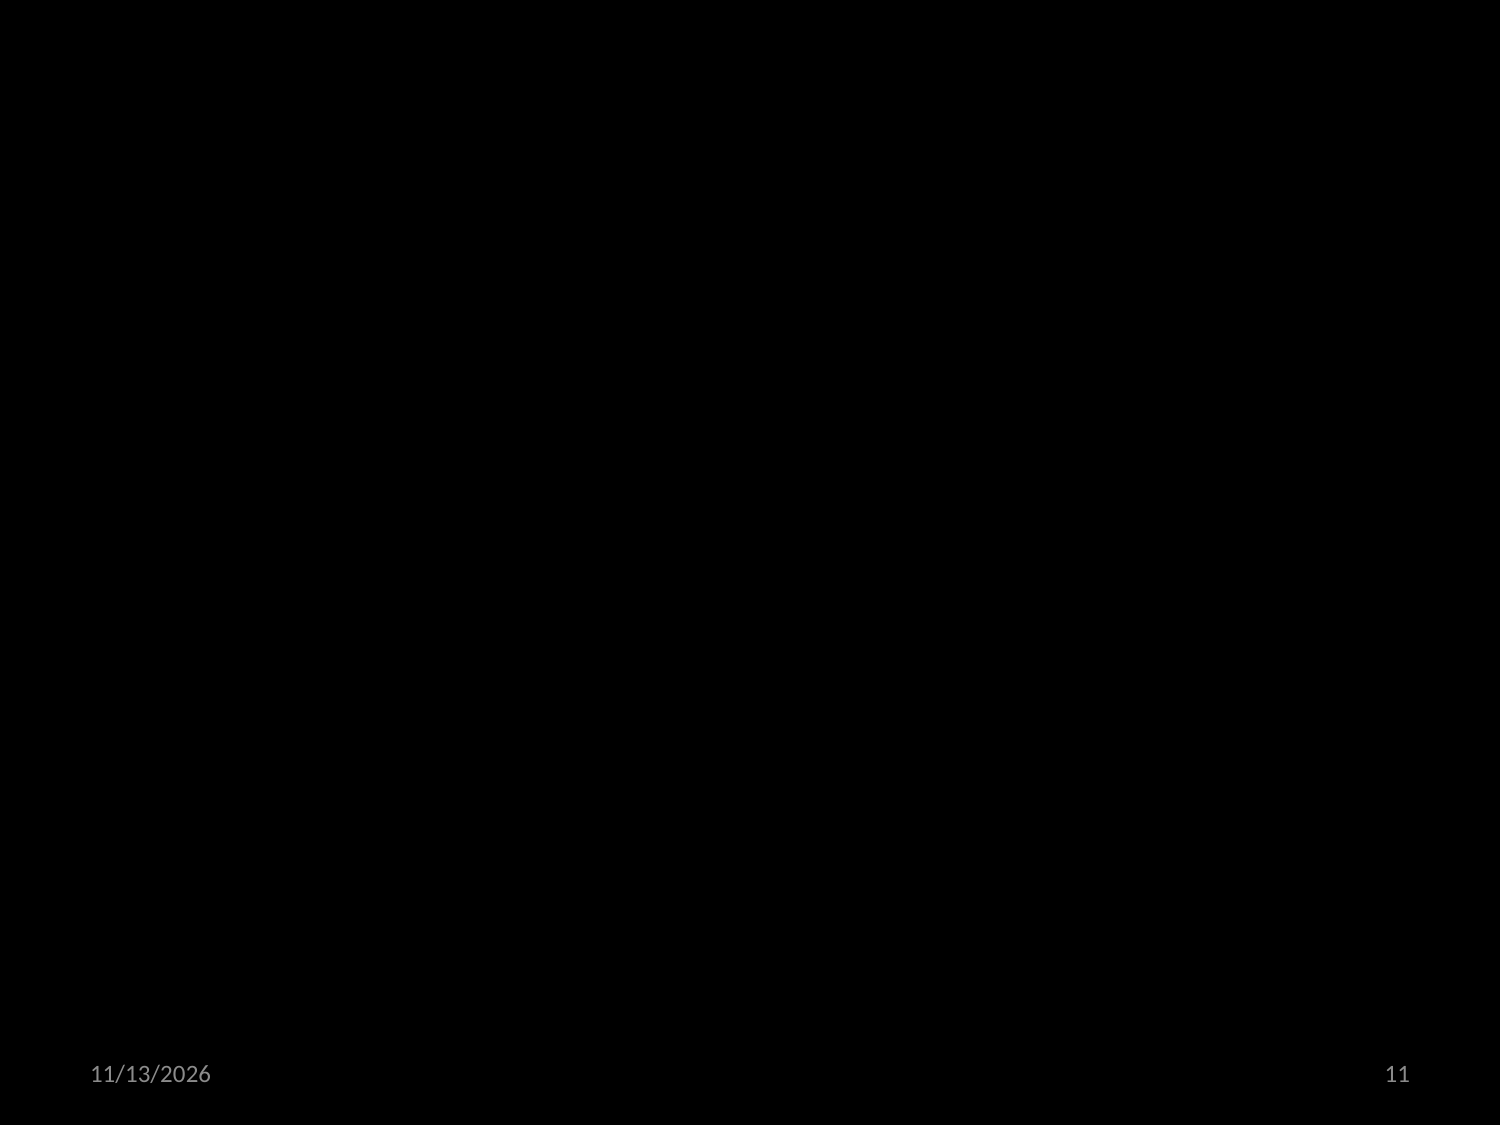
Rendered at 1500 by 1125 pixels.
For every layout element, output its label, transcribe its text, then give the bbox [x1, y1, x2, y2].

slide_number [75, 1042, 425, 1103]
slide_number 11 [1074, 1042, 1425, 1103]
